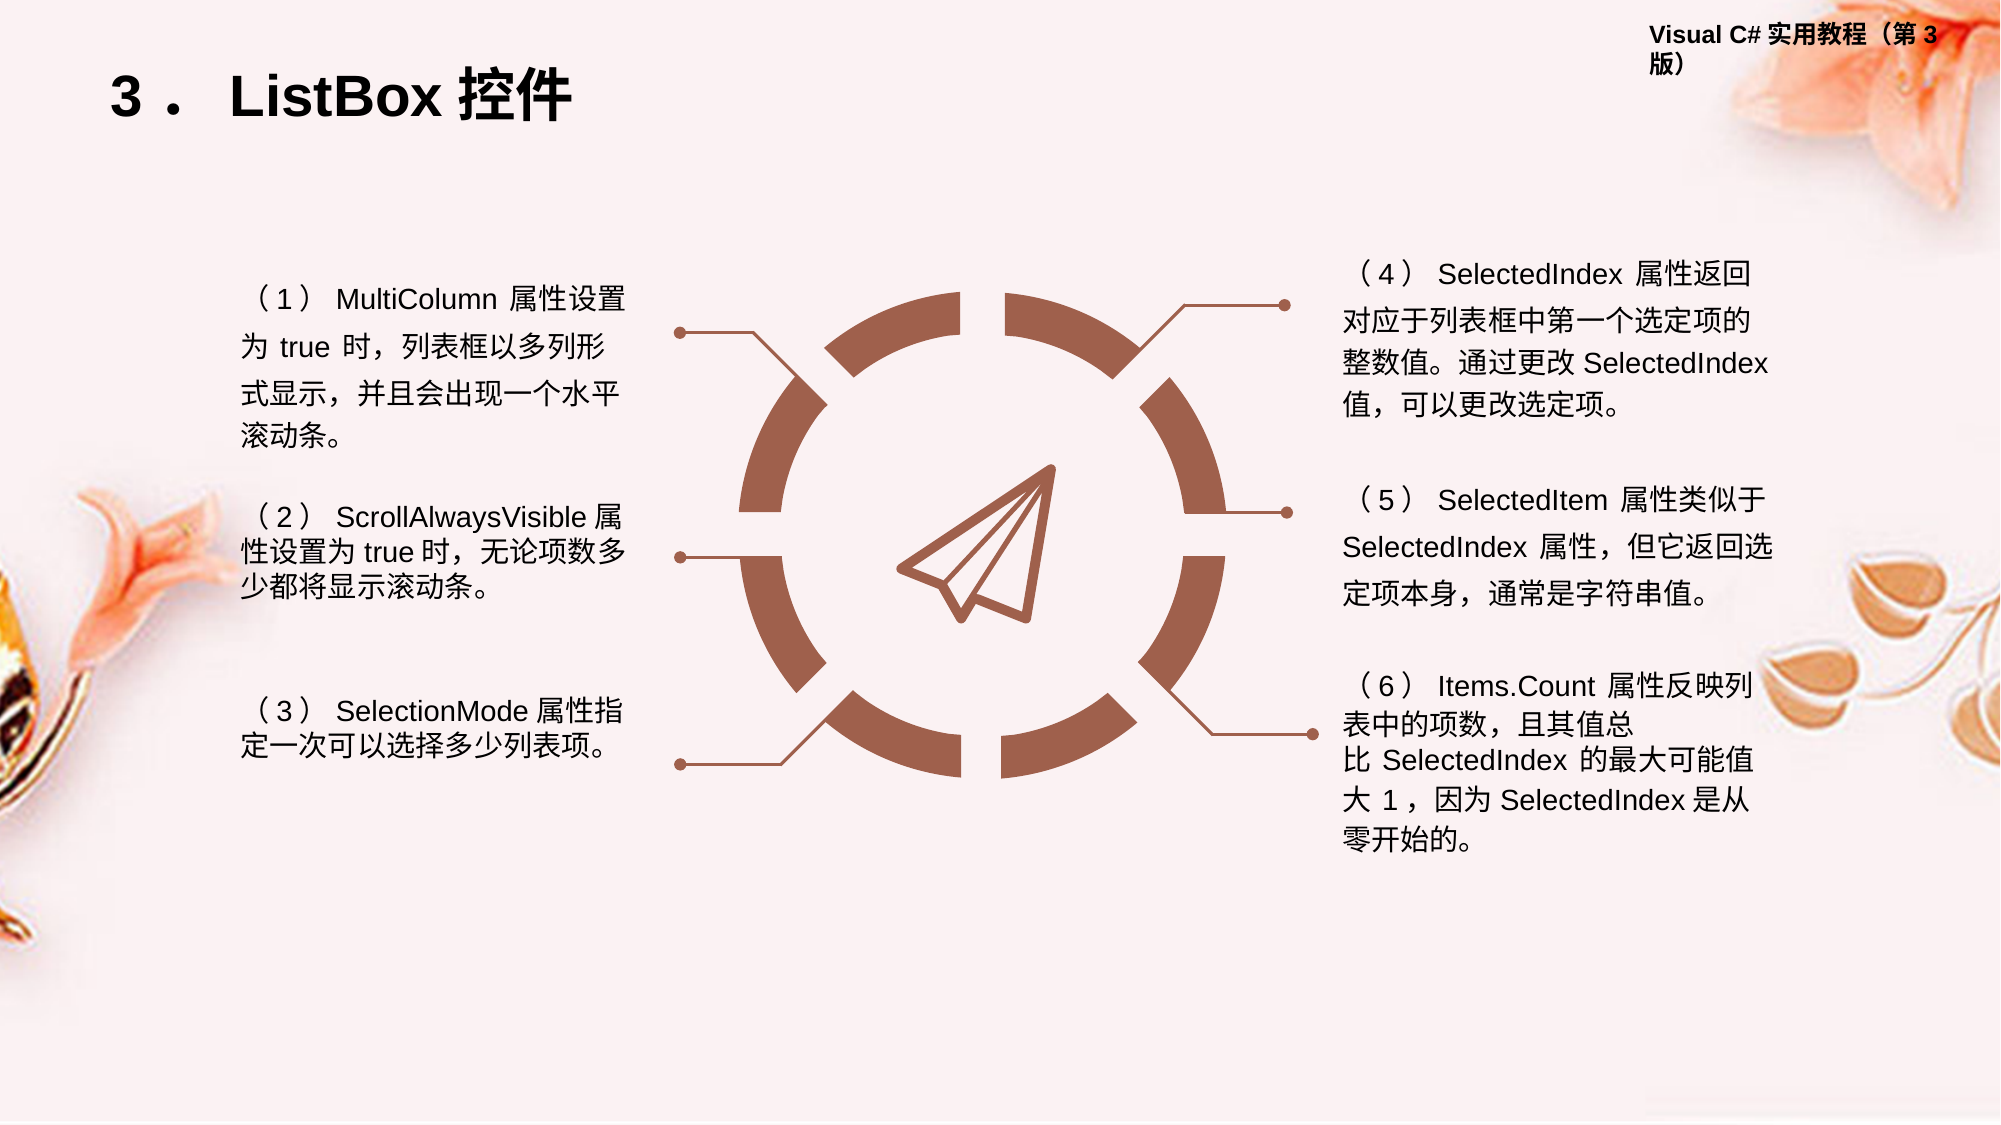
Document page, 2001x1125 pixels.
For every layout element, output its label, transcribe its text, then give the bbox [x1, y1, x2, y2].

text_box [680, 677, 818, 779]
text_box （1）MultiColumn 属性设置为 true 时，列表框以多列形式显示，并且会出现一个水平滚动条。 [240, 272, 629, 453]
text_box [822, 290, 962, 379]
text_box [737, 376, 828, 514]
text_box [738, 556, 829, 677]
picture [0, 0, 2001, 1125]
text_box [1136, 555, 1227, 694]
text_box [825, 690, 963, 779]
text_box 3．ListBox控件 [96, 58, 1047, 136]
text_box （5）SelectedItem 属性类似于 SelectedIndex 属性，但它返回选定项本身，通常是字符串值。 [1342, 473, 1779, 611]
text_box （4）SelectedIndex 属性返回对应于列表框中第一个选定项的整数值。通过更改SelectedIndex值，可以更改选定项。 [1342, 247, 1779, 421]
text_box （3）SelectionMode属性指定一次可以选择多少列表项。 [240, 692, 629, 763]
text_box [1148, 290, 1285, 393]
text_box [1003, 291, 1140, 380]
text_box [896, 464, 1056, 624]
text_box （2）ScrollAlwaysVisible属性设置为true时，无论项数多少都将显示滚动条。 [240, 498, 629, 604]
text_box （6）Items.Count 属性反映列表中的项数，且其值总比 SelectedIndex 的最大可能值大 1，因为SelectedIndex是从零开始的。 [1342, 666, 1765, 857]
text_box [1000, 691, 1139, 780]
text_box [679, 318, 790, 420]
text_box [1175, 647, 1313, 749]
text_box [1137, 393, 1228, 515]
